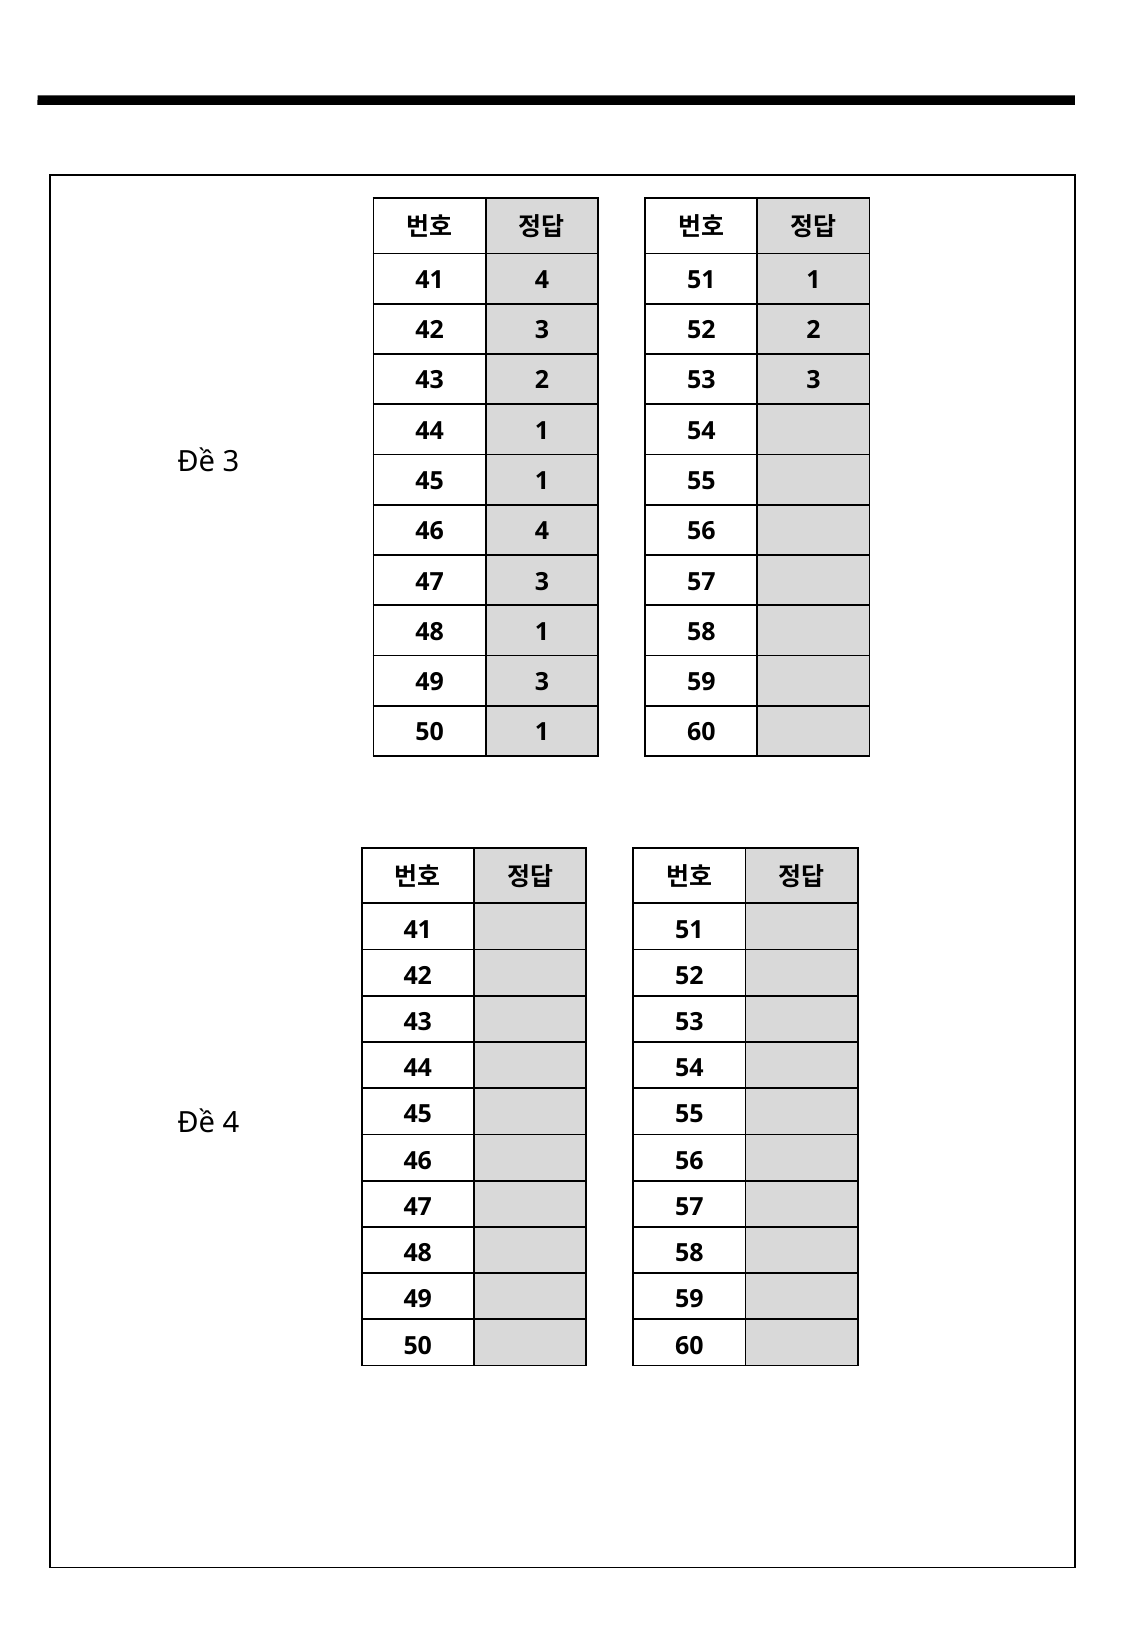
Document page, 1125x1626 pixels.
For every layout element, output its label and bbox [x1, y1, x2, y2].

table_cell [374, 355, 485, 403]
table_cell [634, 1228, 745, 1272]
table_cell [363, 997, 473, 1041]
table_cell [646, 656, 756, 705]
table_cell [646, 405, 756, 454]
table_cell [634, 1320, 745, 1365]
table_cell [646, 305, 756, 353]
table_cell [487, 556, 597, 604]
table_cell [475, 1182, 585, 1226]
table_cell [475, 1089, 585, 1134]
table_cell [758, 506, 869, 554]
table_cell [758, 455, 869, 504]
table_cell [374, 455, 485, 504]
table_cell [363, 1228, 473, 1272]
table_cell [758, 606, 869, 655]
table_cell [487, 405, 597, 454]
table_cell [646, 606, 756, 655]
table_cell [634, 950, 745, 995]
table_cell [475, 1320, 585, 1365]
table_cell [646, 556, 756, 604]
table_cell [374, 405, 485, 454]
table_cell [475, 904, 585, 949]
table_cell [363, 904, 473, 949]
table_cell [487, 355, 597, 403]
text_box [50, 174, 1075, 1568]
table_cell [475, 1135, 585, 1180]
table_cell [746, 1182, 857, 1226]
table_cell [363, 950, 473, 995]
table_cell [475, 1043, 585, 1087]
table_cell [363, 1043, 473, 1087]
table_header [487, 199, 597, 253]
table_cell [758, 355, 869, 403]
table_cell [363, 1135, 473, 1180]
table_cell [374, 556, 485, 604]
table_cell [475, 1228, 585, 1272]
table_cell [758, 556, 869, 604]
table_cell [363, 1320, 473, 1365]
table_header [746, 849, 857, 902]
table_cell [374, 305, 485, 353]
table_cell [634, 997, 745, 1041]
table_header [646, 199, 756, 253]
table_cell [746, 997, 857, 1041]
table_header [363, 849, 473, 902]
table_cell [758, 254, 869, 303]
table_cell [374, 707, 485, 755]
table_cell [646, 254, 756, 303]
table_cell [487, 606, 597, 655]
table_header [634, 849, 745, 902]
table_cell [646, 355, 756, 403]
table_cell [758, 707, 869, 755]
table_cell [374, 656, 485, 705]
table_cell [487, 707, 597, 755]
table_cell [634, 1135, 745, 1180]
table_cell [475, 1274, 585, 1318]
table_cell [634, 904, 745, 949]
table_cell [646, 455, 756, 504]
table_cell [487, 305, 597, 353]
table_cell [746, 1089, 857, 1134]
table_cell [758, 405, 869, 454]
table_cell [374, 606, 485, 655]
table_cell [634, 1274, 745, 1318]
table_cell [746, 904, 857, 949]
table_cell [487, 506, 597, 554]
table_cell [746, 1043, 857, 1087]
table_cell [746, 950, 857, 995]
table_cell [374, 254, 485, 303]
table_cell [363, 1182, 473, 1226]
table_cell [475, 997, 585, 1041]
table_cell [646, 707, 756, 755]
table_cell [487, 455, 597, 504]
table_header [475, 849, 585, 902]
table_cell [634, 1182, 745, 1226]
table_cell [363, 1089, 473, 1134]
table_header [758, 199, 869, 253]
table_cell [475, 950, 585, 995]
table_cell [746, 1320, 857, 1365]
table_header [374, 199, 485, 253]
table_cell [746, 1228, 857, 1272]
table_cell [646, 506, 756, 554]
table_cell [487, 254, 597, 303]
table_cell [374, 506, 485, 554]
table_cell [363, 1274, 473, 1318]
table_cell [634, 1089, 745, 1134]
table_cell [487, 656, 597, 705]
table_cell [746, 1274, 857, 1318]
table_cell [746, 1135, 857, 1180]
table_cell [758, 656, 869, 705]
table_cell [758, 305, 869, 353]
table_cell [634, 1043, 745, 1087]
